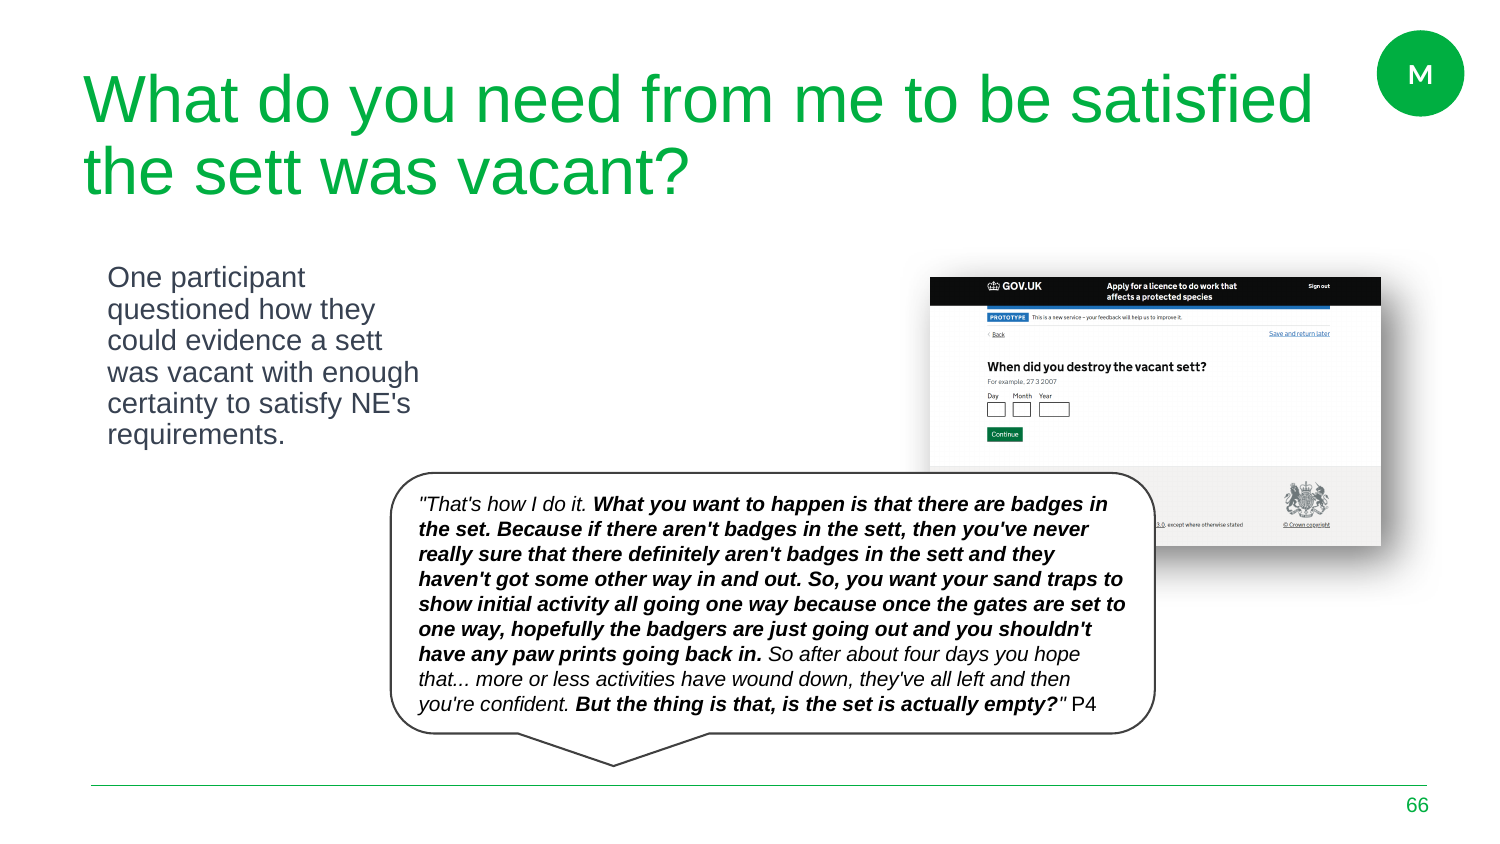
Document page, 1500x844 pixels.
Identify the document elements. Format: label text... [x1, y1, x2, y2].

title What do you need from me to be satisfied the sett was vacant? [68, 57, 1408, 117]
picture [930, 277, 1381, 546]
slide_number 66 [1376, 782, 1444, 828]
list One participant questioned how they could evidence a sett was vacant with enough certainty to satisfy NE's requirements. [92, 199, 442, 844]
text_box "That's how I do it. What you want to happen is that there are badges in the set. Because if there aren't badges in the sett, then you've never really sure that there definitely aren't badges in the sett and they haven't got some other way in and out. So, you want your sand traps to show initial activity all going one way because once the gates are set to one way, hopefully the badgers are just going out and you shouldn't have any paw prints going back in. So after about four days you hope that... more or less activities have wound down, they've all left and then you're confident. But the thing is that, is the set is actually empty?" P4 [389, 471, 1156, 768]
text_box M [1375, 29, 1466, 118]
